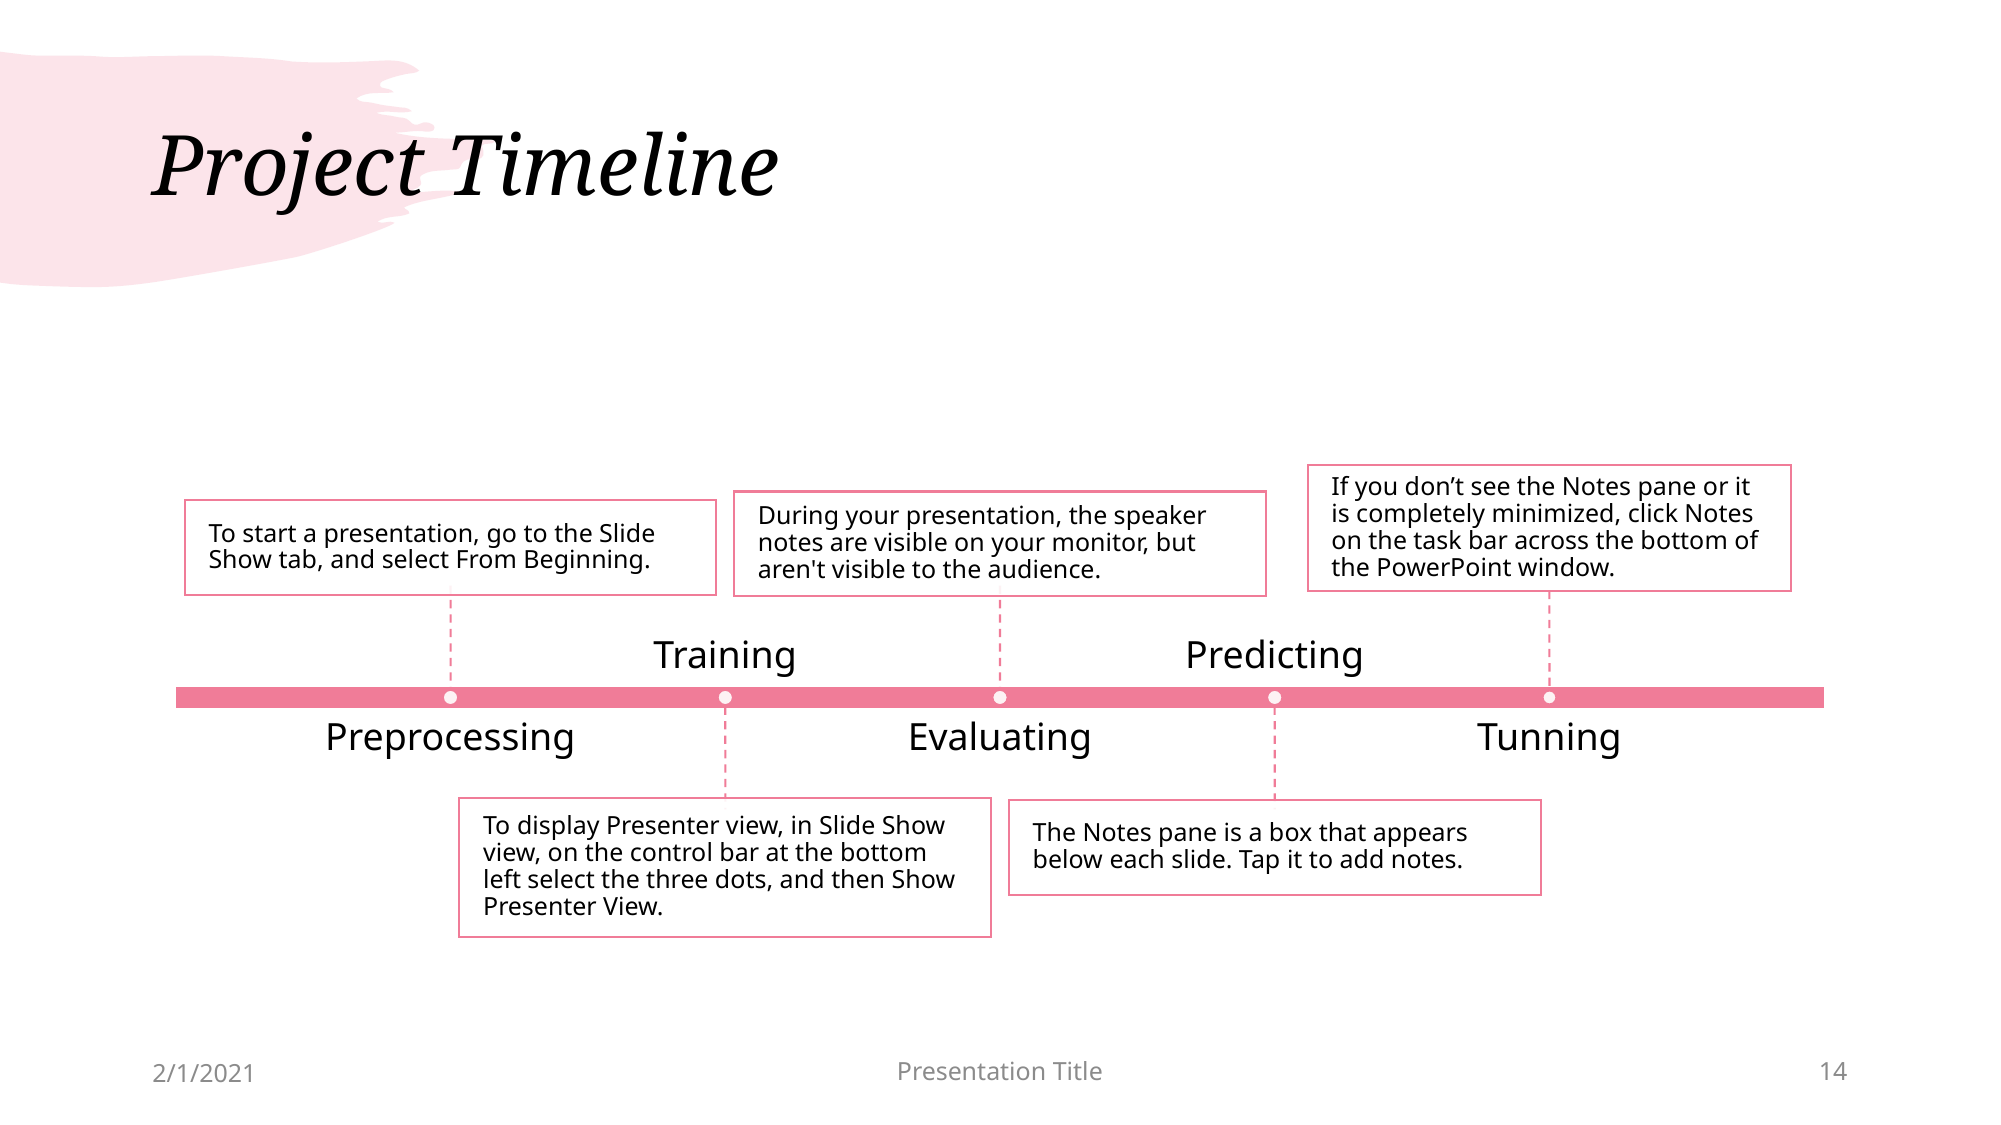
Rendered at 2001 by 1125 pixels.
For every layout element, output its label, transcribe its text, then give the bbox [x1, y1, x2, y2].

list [174, 416, 1825, 978]
footer Presentation Title [662, 1042, 1338, 1103]
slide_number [137, 1042, 588, 1103]
title Project Timeline [137, 59, 1863, 278]
slide_number 14 [1412, 1042, 1863, 1103]
